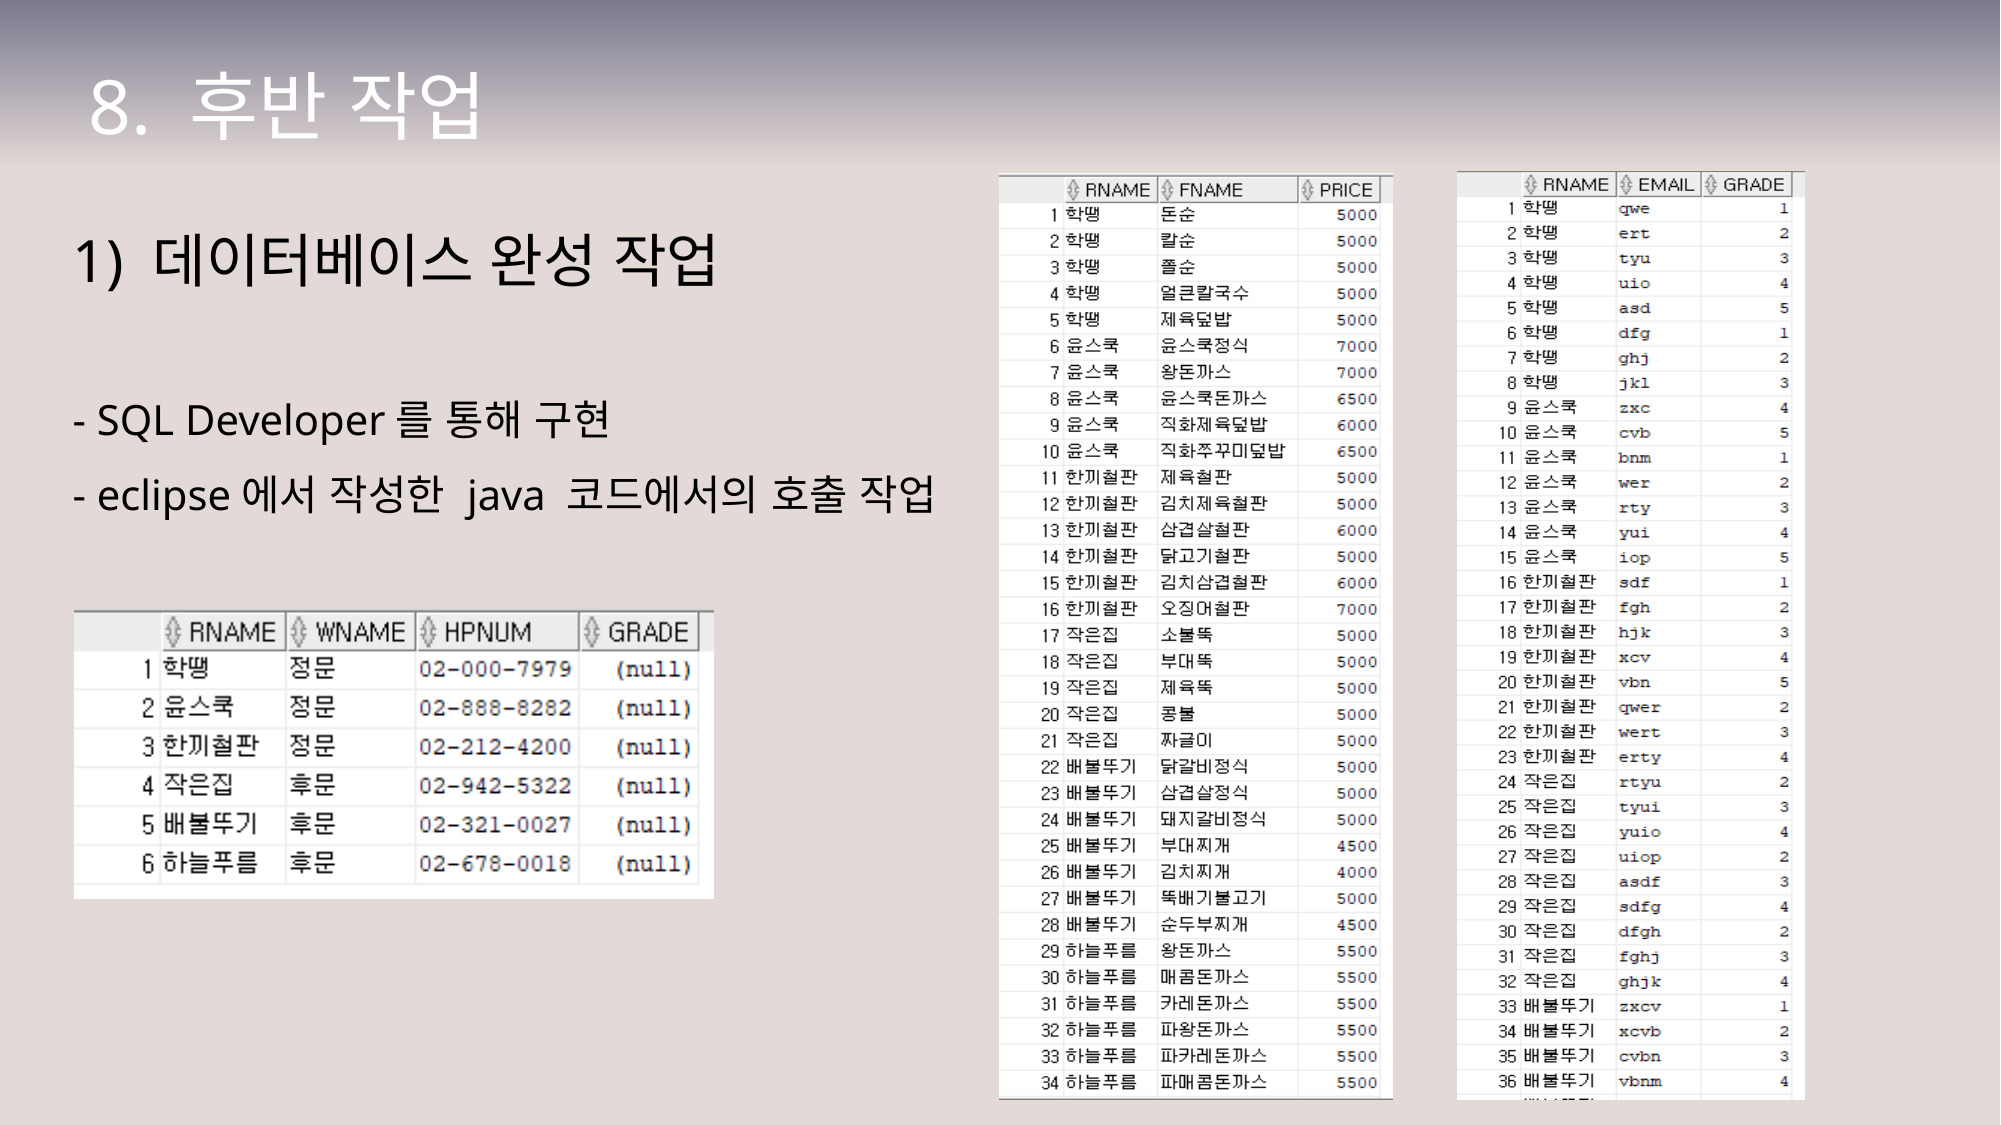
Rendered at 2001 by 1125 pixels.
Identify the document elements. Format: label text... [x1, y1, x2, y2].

picture [999, 172, 1393, 1100]
picture [74, 609, 714, 899]
text_box 8. 후반 작업 [74, 6, 1147, 157]
picture [1457, 171, 1805, 1100]
text_box 1) 데이터베이스 완성 작업 - SQL Developer를 통해 구현 - eclipse에서 작성한 java 코드에서의 호출 작업 [57, 216, 999, 607]
